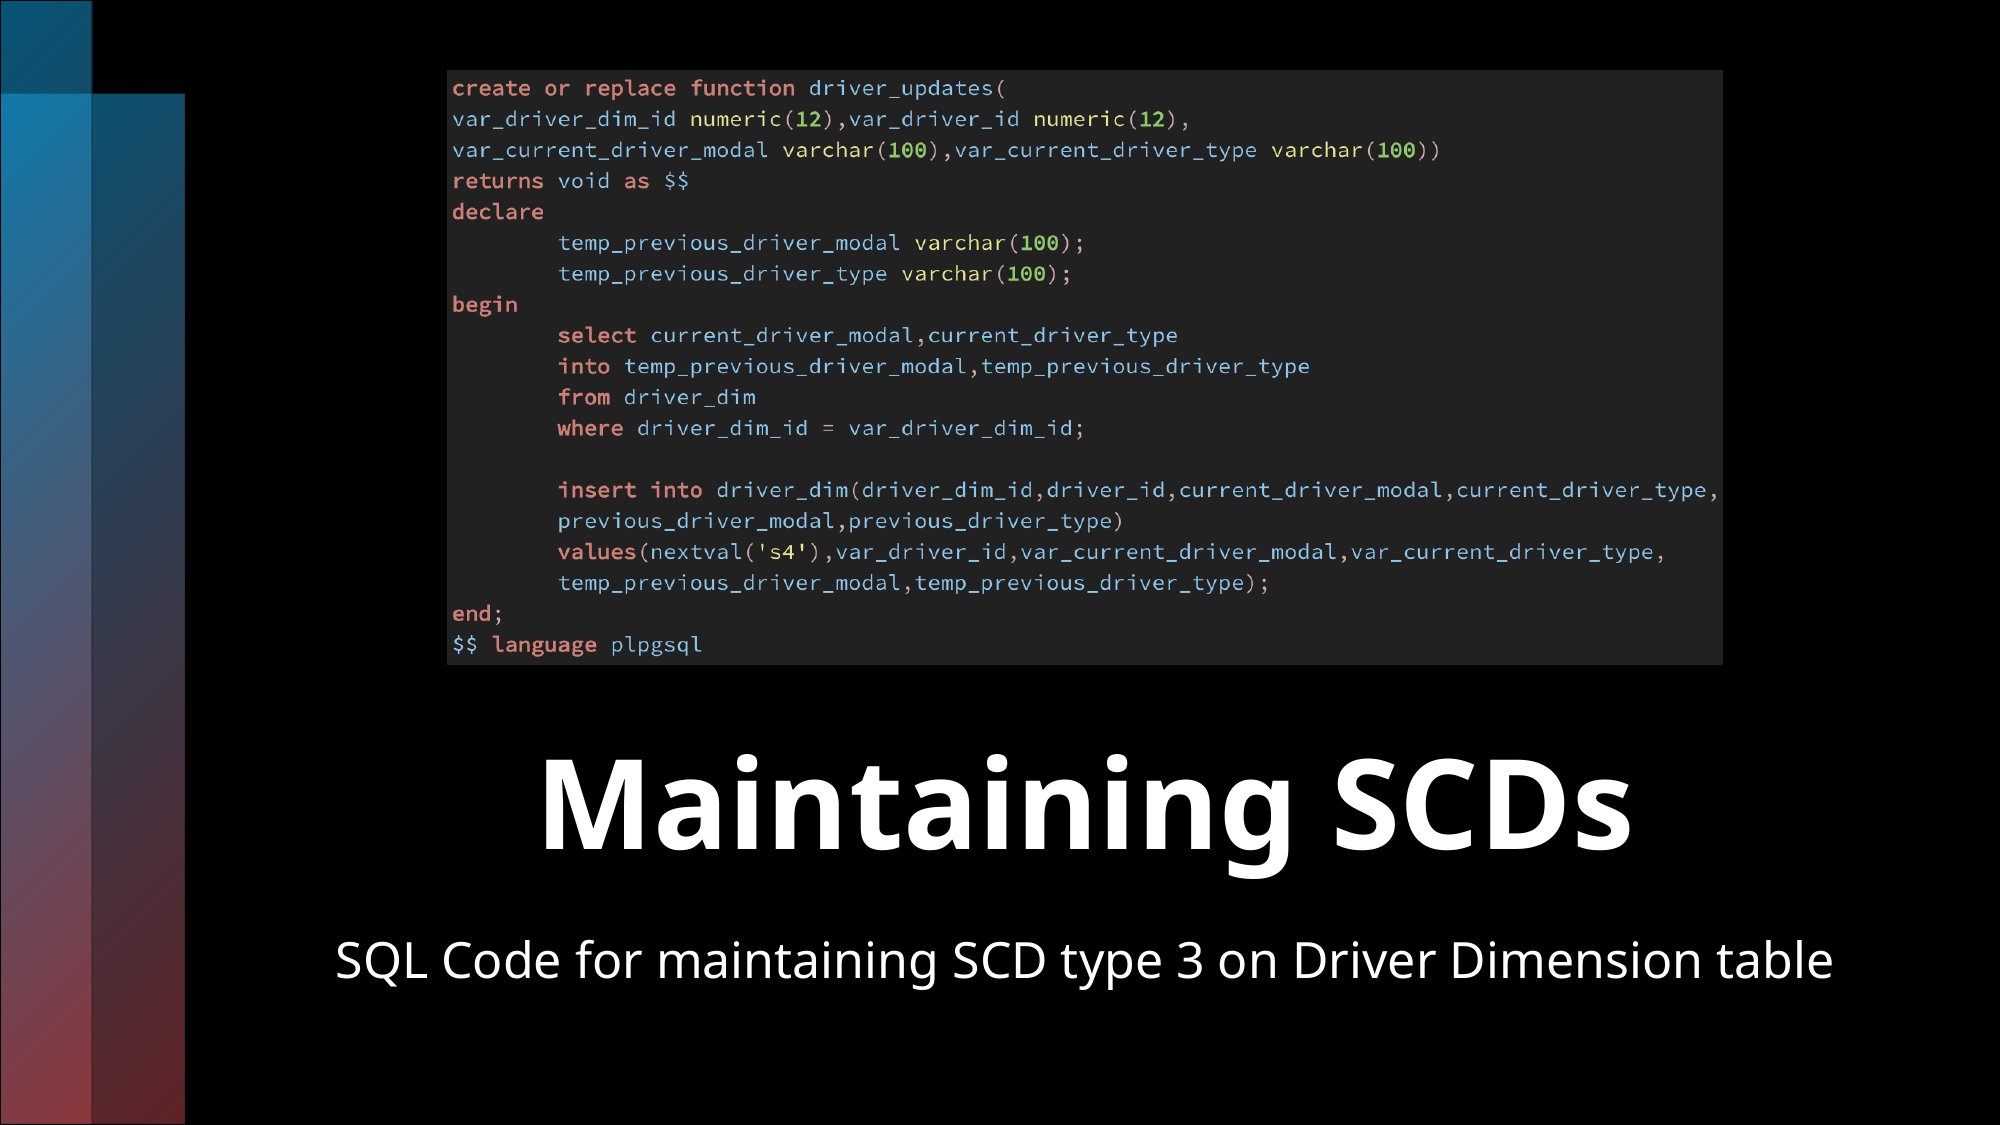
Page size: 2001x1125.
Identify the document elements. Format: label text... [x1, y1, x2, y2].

list SQL Code for maintaining SCD type 3 on Driver Dimension table [291, 894, 1880, 996]
picture [447, 70, 1723, 666]
title Maintaining SCDs [291, 706, 1880, 893]
